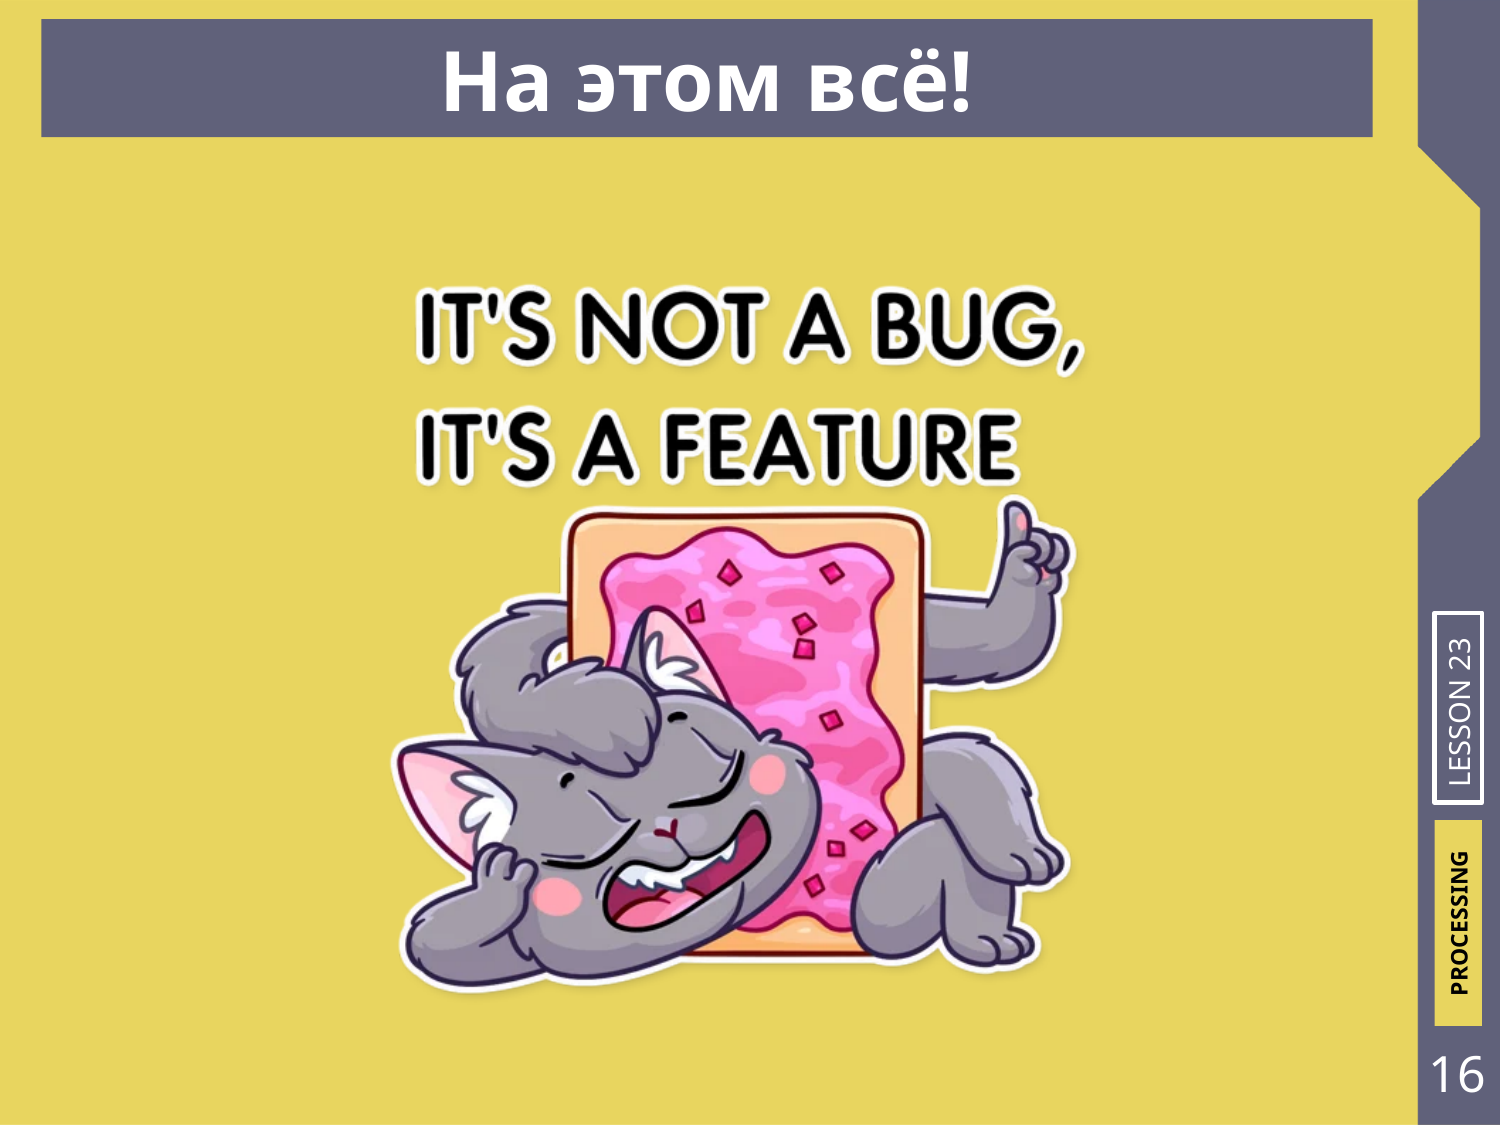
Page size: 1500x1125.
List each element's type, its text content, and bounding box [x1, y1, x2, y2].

list LESSON 23 [1432, 611, 1484, 805]
picture [0, 0, 1500, 1125]
slide_number ‹#› [1401, 1029, 1500, 1125]
title На этом всё! [41, 19, 1373, 138]
